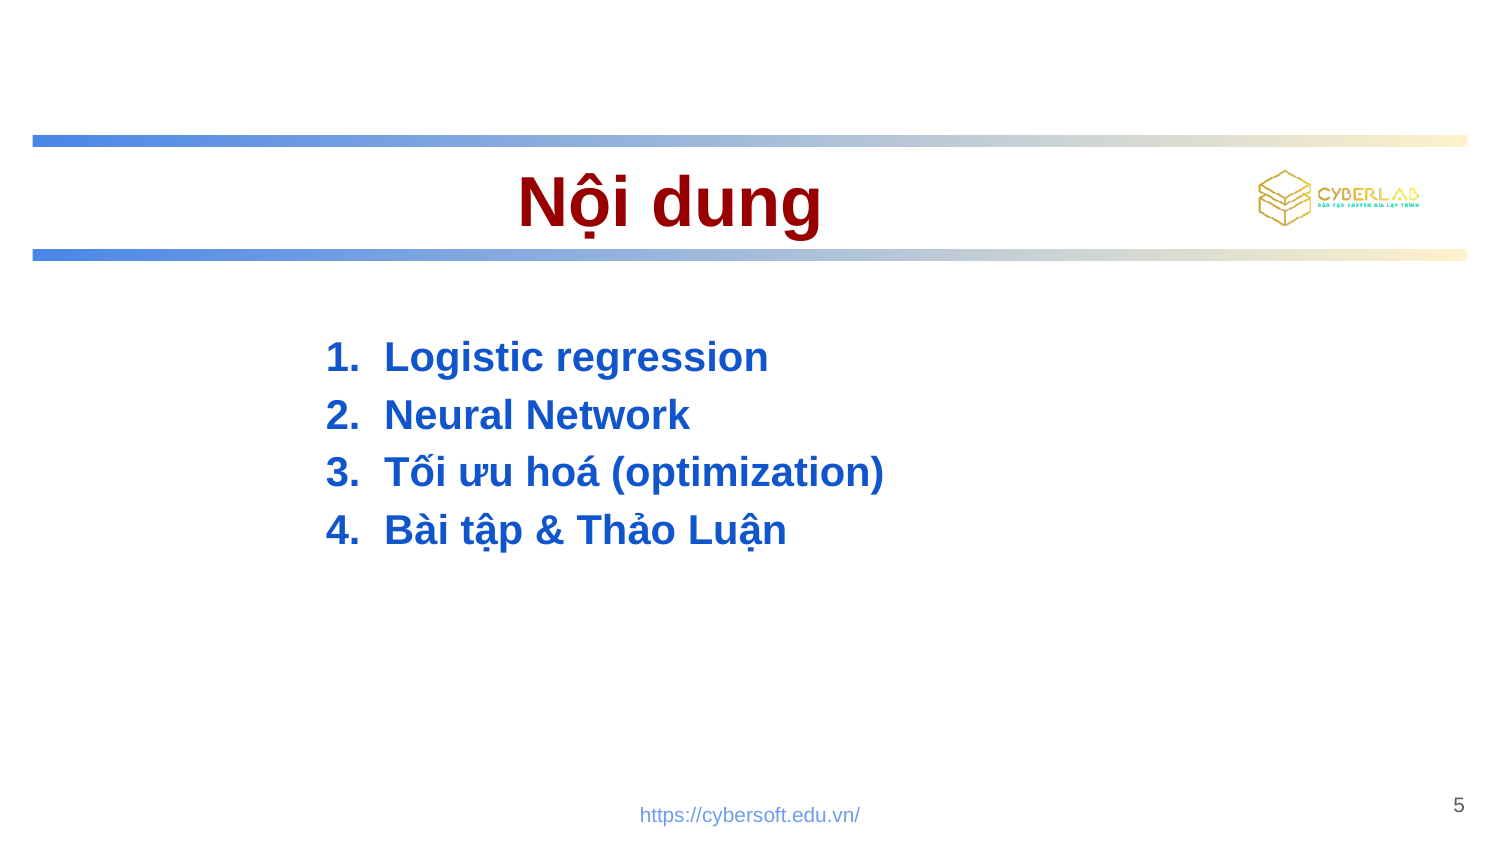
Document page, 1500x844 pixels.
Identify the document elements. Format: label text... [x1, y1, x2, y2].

slide_number 5 [1389, 782, 1480, 830]
list Logistic regression Neural Network Tối ưu hoá (optimization) Bài tập & Thảo Luận [294, 307, 1232, 588]
picture [1291, 170, 1426, 226]
title Nội dung [51, 146, 1291, 250]
